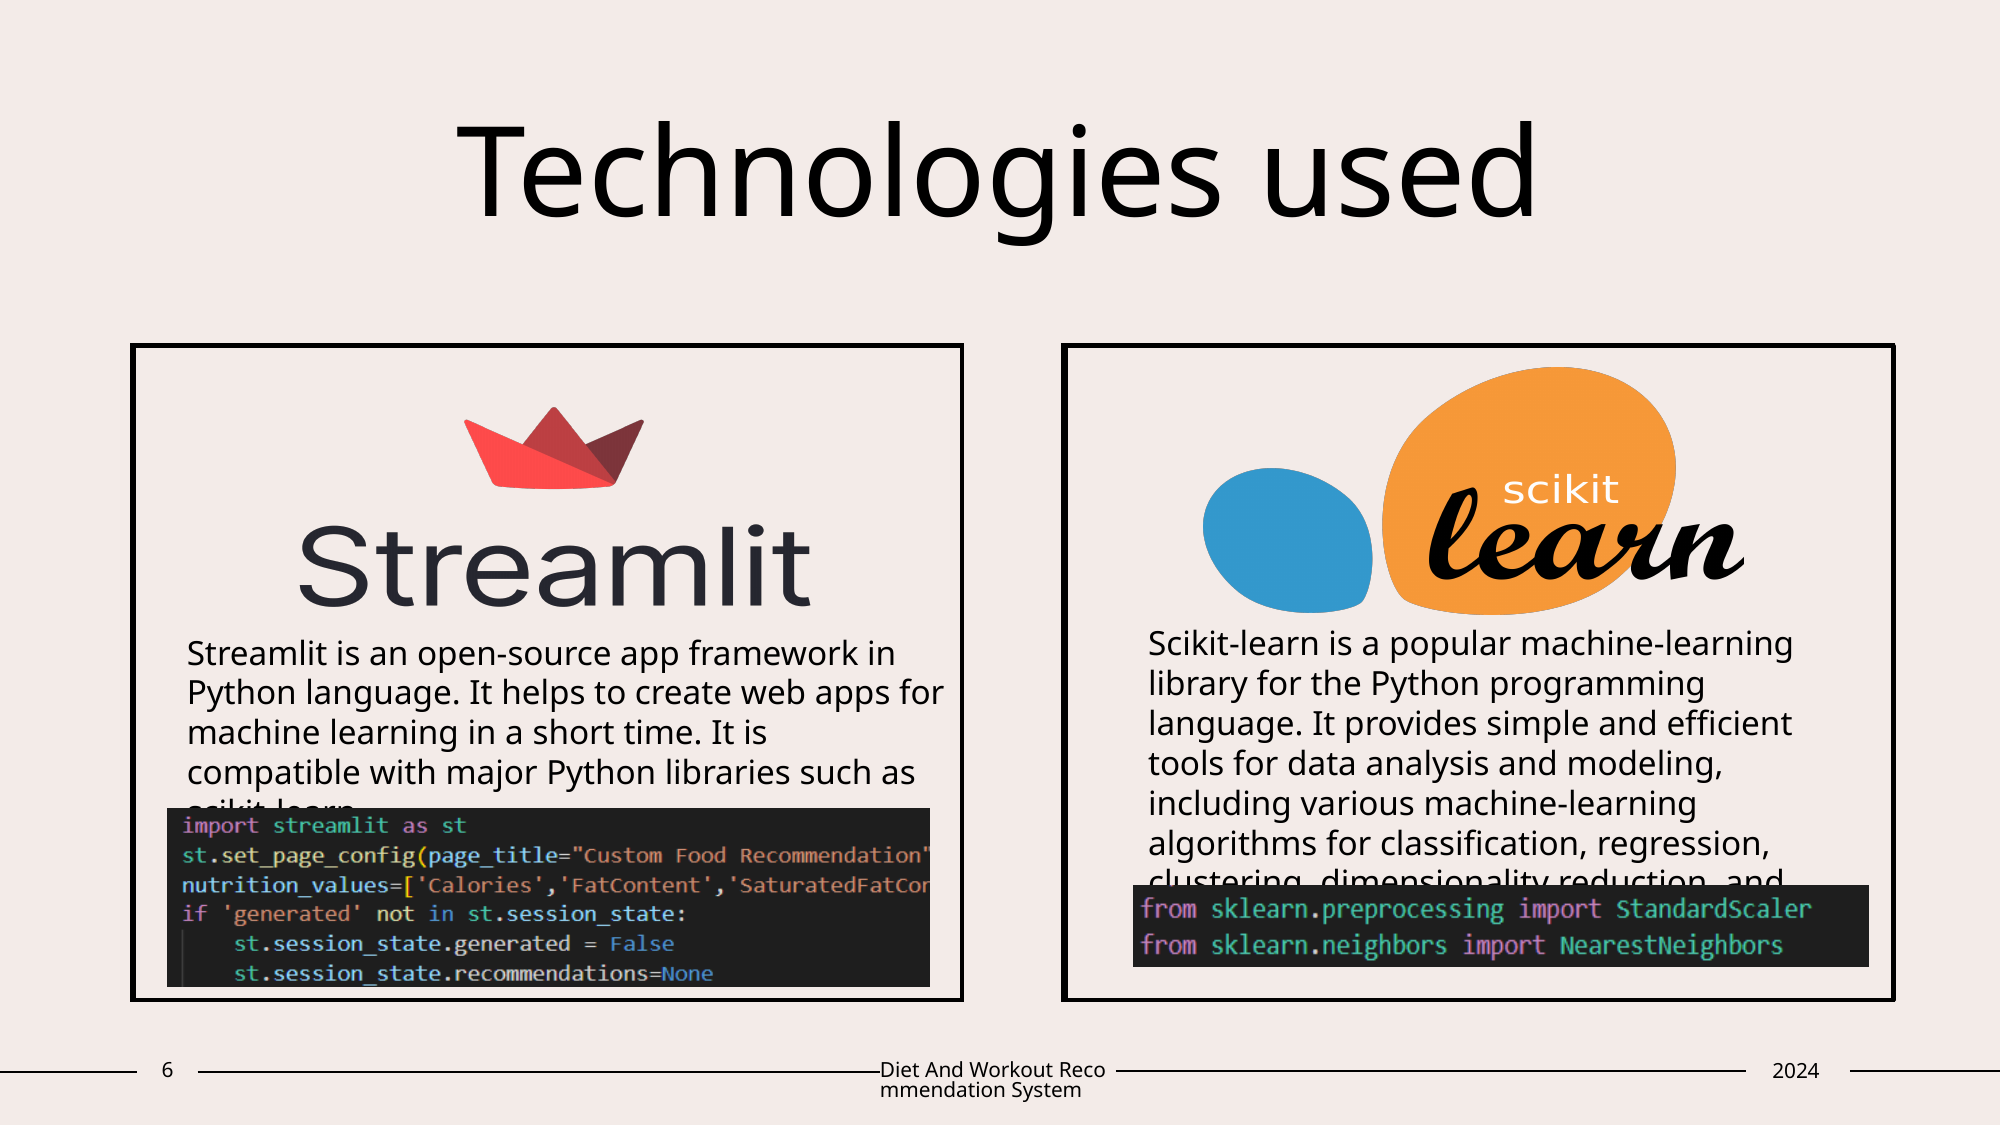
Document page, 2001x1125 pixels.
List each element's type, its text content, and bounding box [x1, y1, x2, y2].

title Technologies used [187, 83, 1813, 251]
slide_number 2024 [1743, 1050, 1849, 1091]
picture [1203, 367, 1744, 615]
slide_number 6 [137, 1050, 198, 1091]
picture [167, 808, 930, 987]
text_box Scikit-learn is a popular machine-learning library for the Python programming language. It provides simple and efficient tools for data analysis and modeling, including various machine-learning algorithms for classification, regression, clustering, dimensionality reduction, and more. [1133, 614, 1826, 885]
picture [1133, 885, 1869, 968]
picture [227, 347, 880, 667]
list Streamlit is an open-source app framework in Python language. It helps to create web apps for machine learning in a short time. It is compatible with major Python libraries such as scikit-learn. [171, 624, 963, 803]
list [1063, 344, 1896, 1002]
footer Diet And Workout Recommendation System [879, 1050, 1120, 1091]
list [132, 344, 964, 1002]
